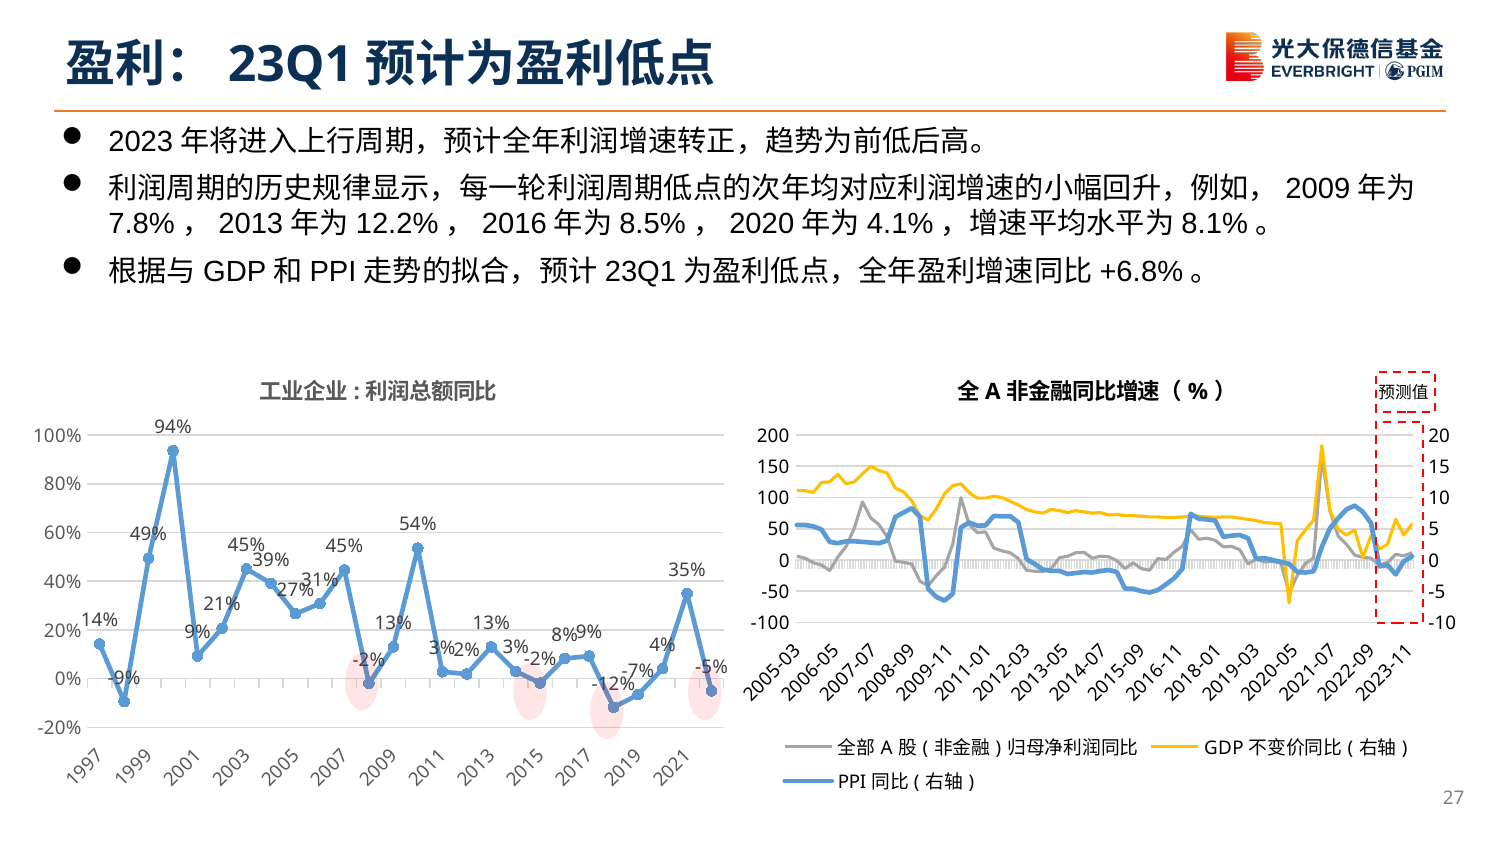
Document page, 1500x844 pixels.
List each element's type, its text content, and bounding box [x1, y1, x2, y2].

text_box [18, 350, 721, 801]
text_box 2023年将进入上行周期，预计全年利润增速转正，趋势为前低后高。 利润周期的历史规律显示，每一轮利润周期低点的次年均对应利润增速的小幅回升，例如，2009年为7.8%，2013年为12.2%，2016年为8.5%，2020年为4.1%，增速平均水平为8.1%。 根据与GDP和PPI走势的拟合，预计23Q1为盈利低点，全年盈利增速同比+6.8%。 [46, 114, 1436, 295]
text_box 盈利：23Q1预计为盈利低点 [51, 23, 1336, 99]
chart [721, 350, 1472, 801]
picture [1336, 27, 1447, 84]
